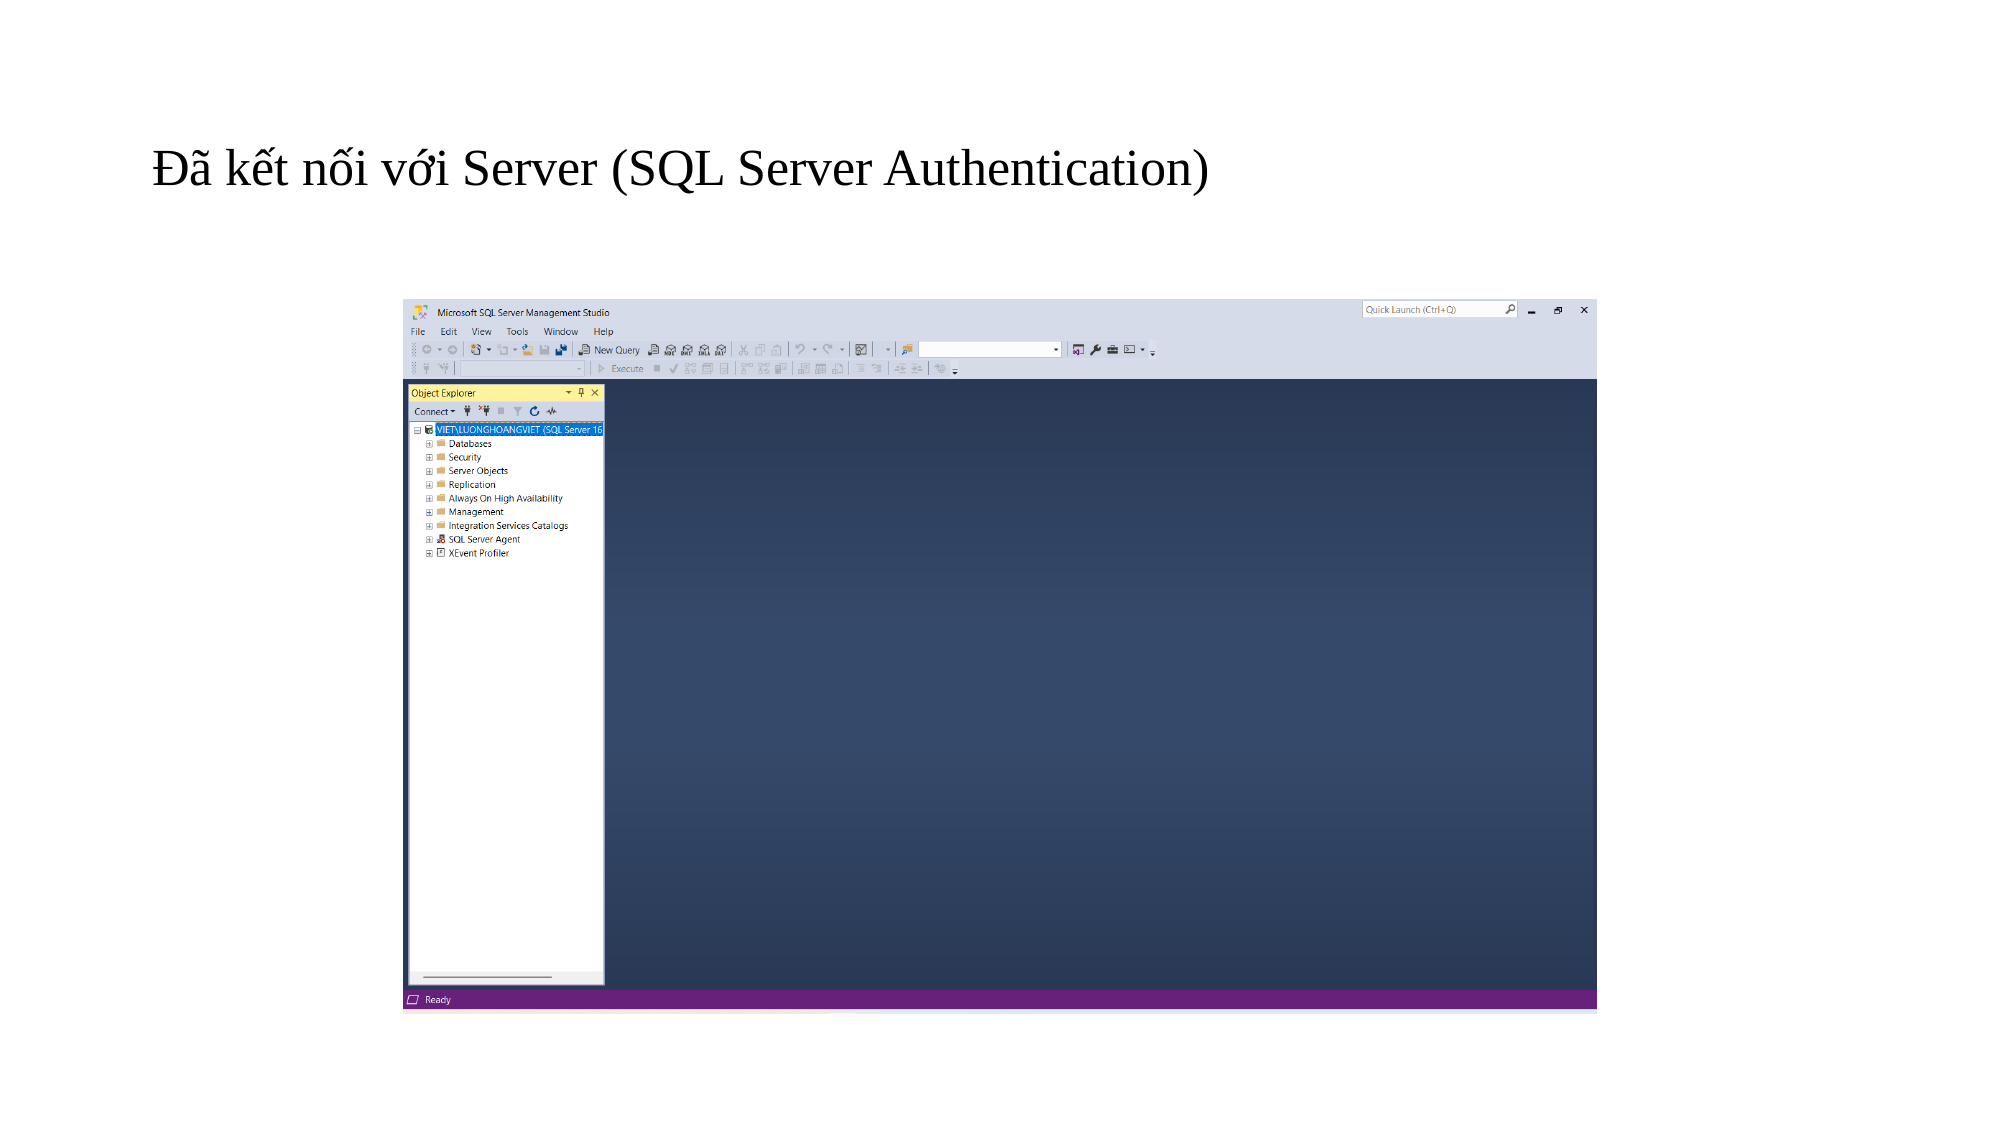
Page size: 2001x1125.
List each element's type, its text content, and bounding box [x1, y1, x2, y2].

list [403, 299, 1597, 1014]
title Đã kết nối với Server (SQL Server Authentication) [137, 59, 1863, 278]
